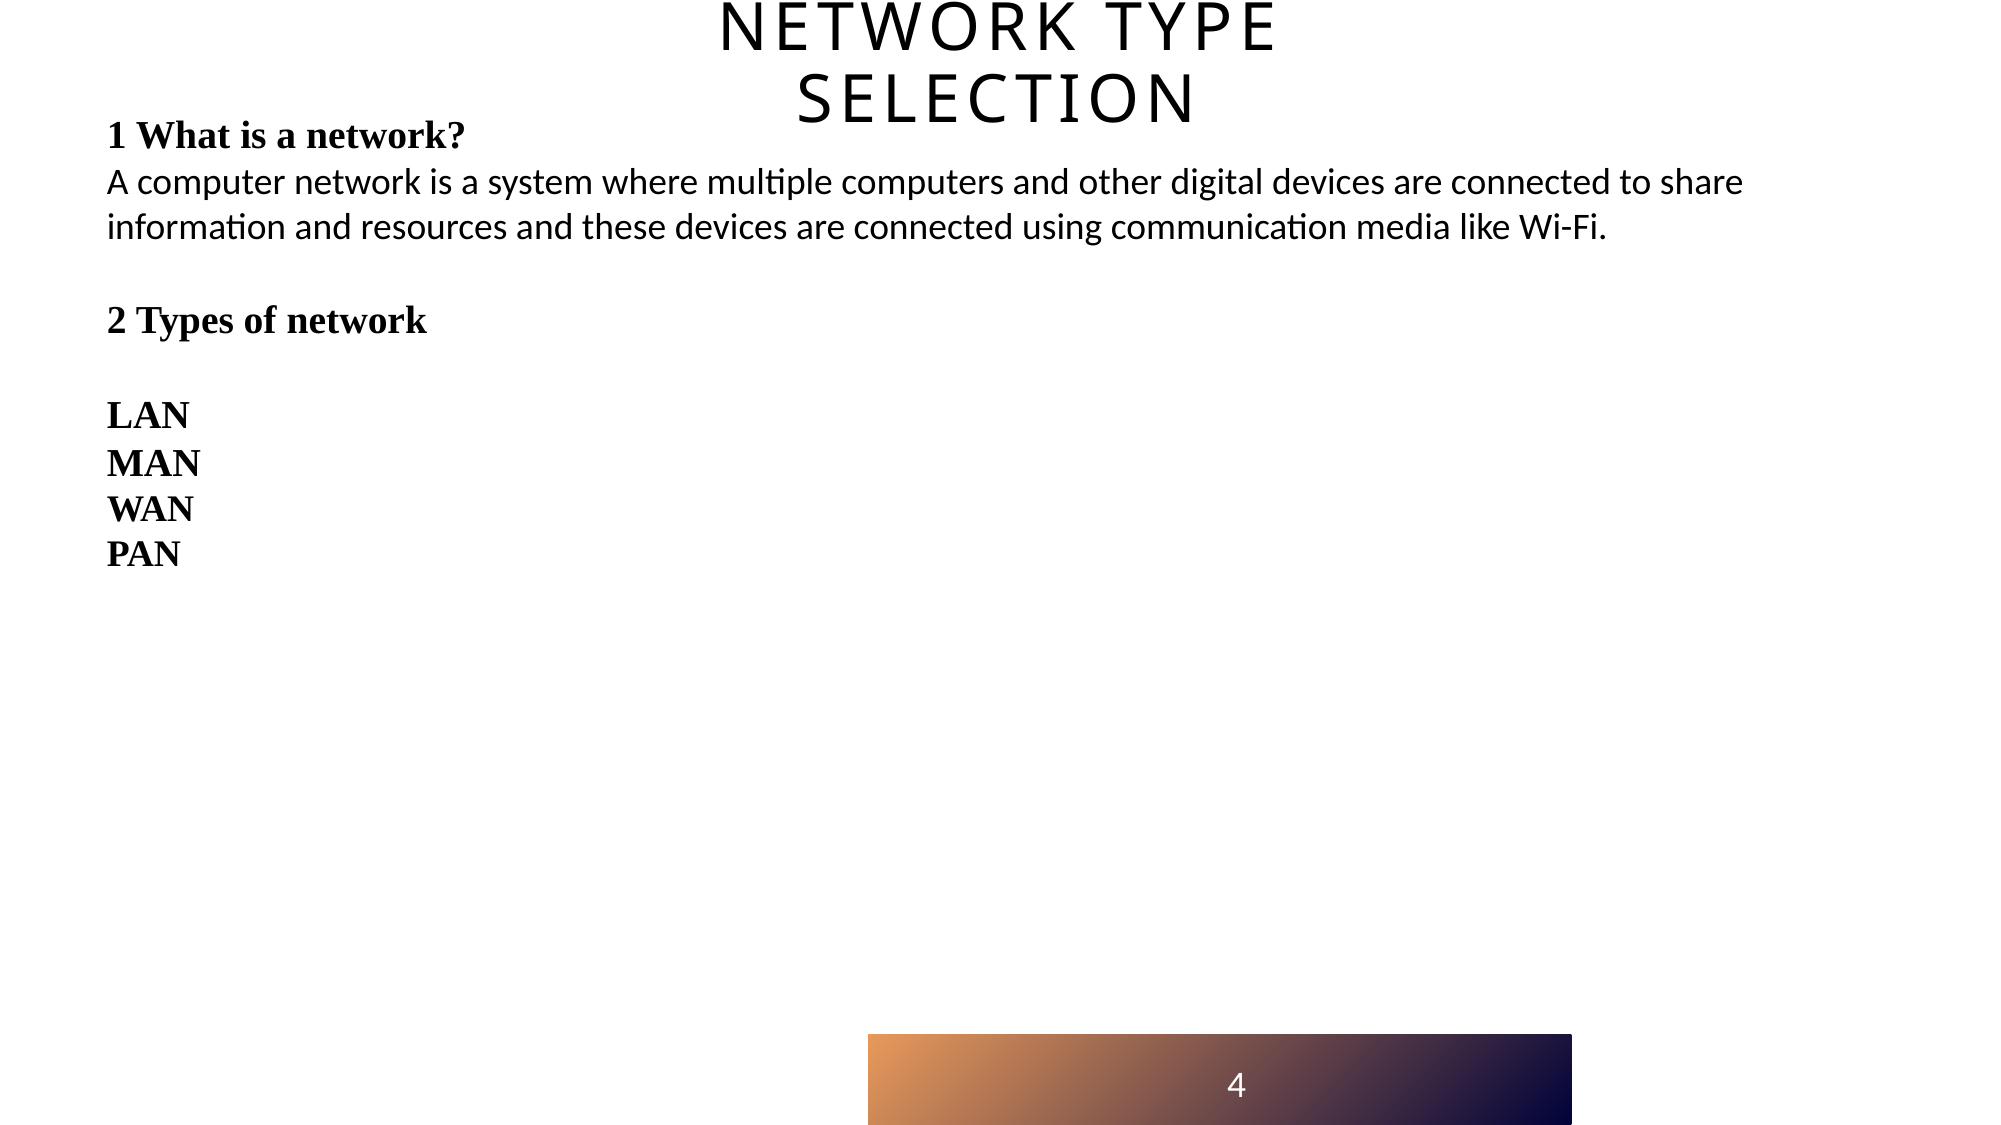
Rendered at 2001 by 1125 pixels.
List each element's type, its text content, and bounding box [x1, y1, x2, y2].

list 1 What is a network? A computer network is a system where multiple computers and other digital devices are connected to share information and resources and these devices are connected using communication media like Wi-Fi. 2 Types of network LAN MAN WAN PAN [91, 61, 1942, 715]
title Network Type Selection [488, 39, 1512, 61]
text_box 4 [1016, 1053, 1457, 1113]
